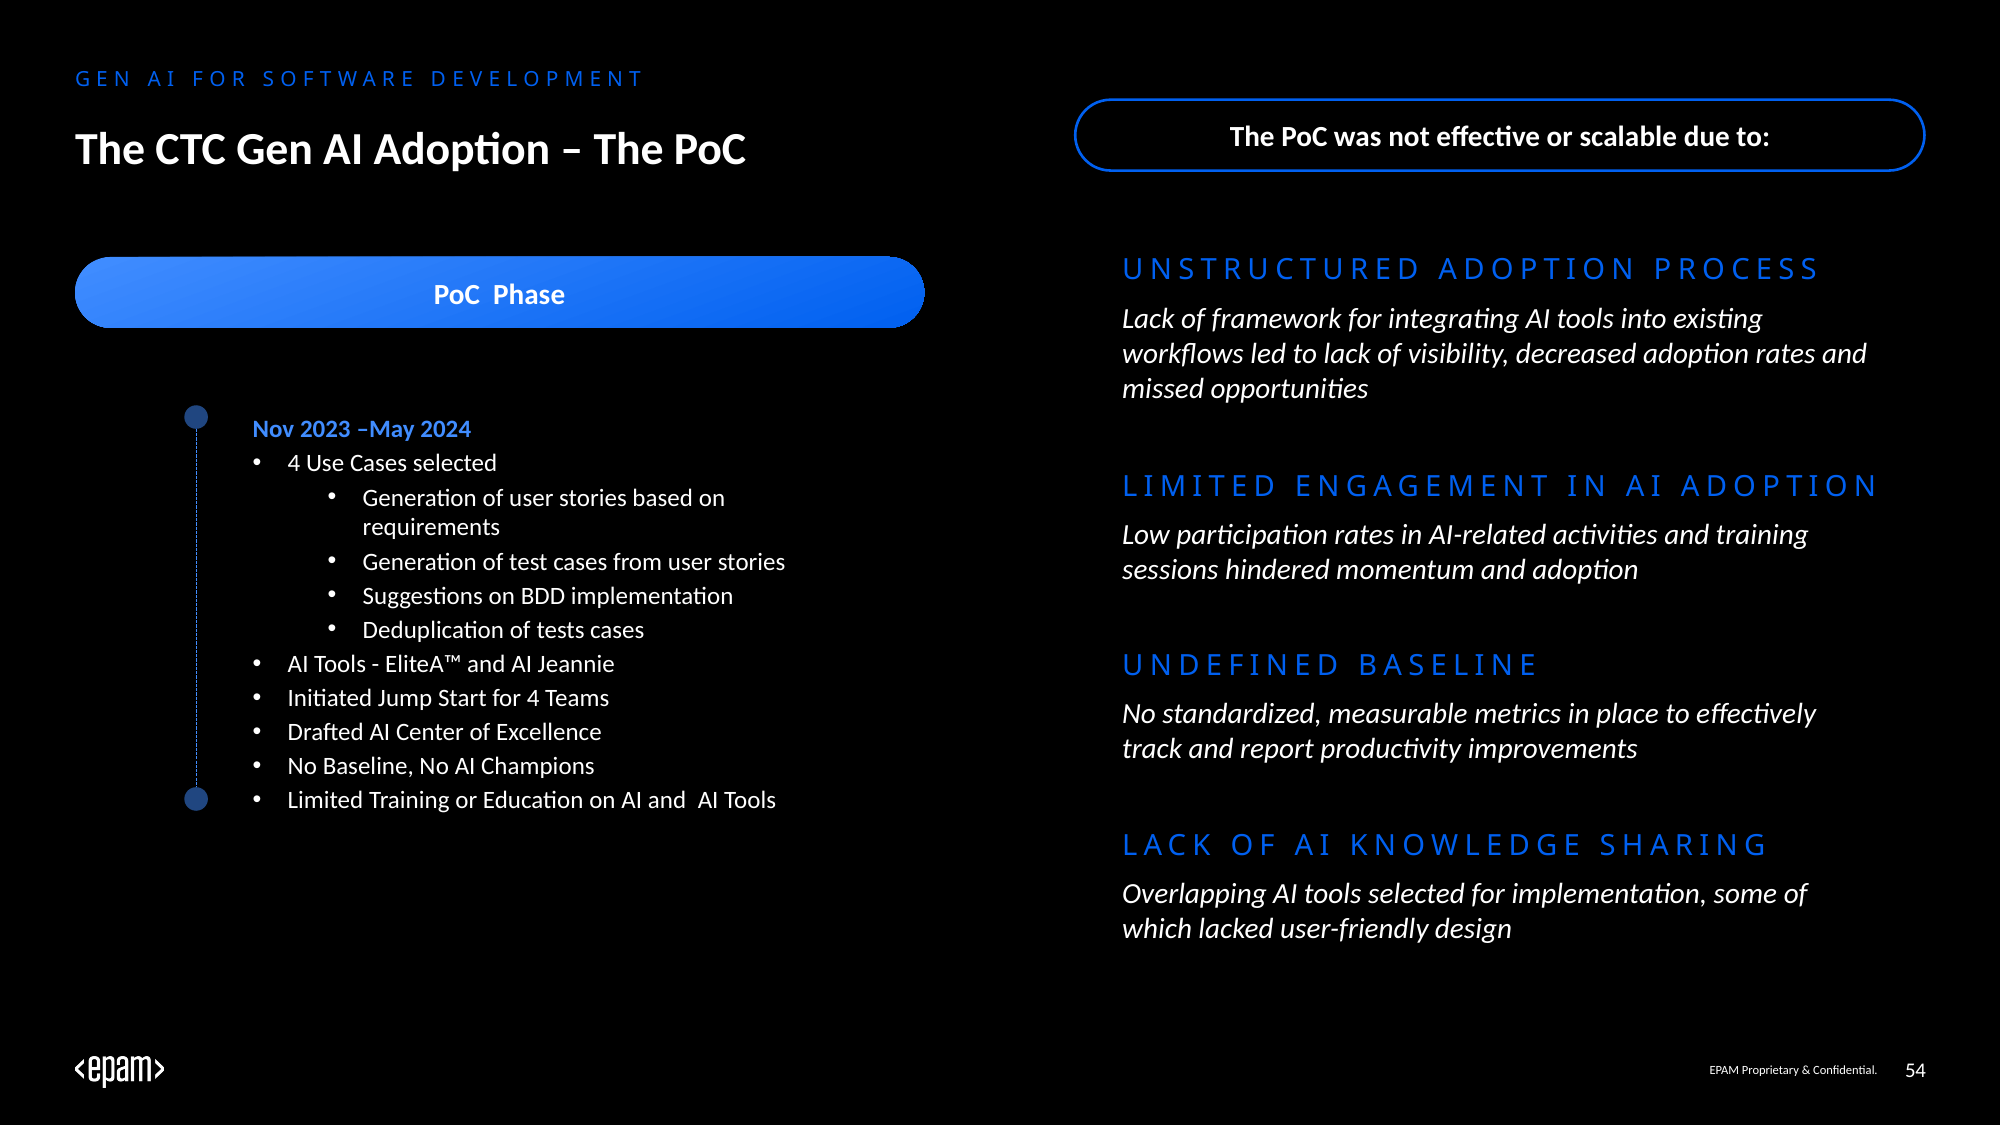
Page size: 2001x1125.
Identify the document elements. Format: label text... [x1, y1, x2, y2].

list Gen AI for SOFTWARE DEVELOPMENT [75, 62, 668, 100]
text_box Low participation rates in AI-related activities and training sessions hindered momentum and adoption [1121, 514, 1878, 586]
text_box PoC Phase [75, 256, 925, 328]
text_box [184, 405, 208, 429]
text_box Overlapping AI tools selected for implementation, some of which lacked user-friendly design [1121, 874, 1878, 945]
text_box The PoC was not effective or scalable due to: [1075, 99, 1925, 171]
text_box Unstructured adoption process [1121, 250, 1878, 286]
text_box Undefined baseline [1121, 646, 1878, 682]
text_box Lack of AI knowledge sharing [1121, 826, 1878, 862]
text_box [184, 787, 208, 811]
text_box No standardized, measurable metrics in place to effectively track and report productivity improvements [1121, 694, 1878, 766]
title The CTC Gen AI Adoption – The PoC [75, 118, 1925, 194]
picture [75, 1056, 164, 1088]
text_box Lack of framework for integrating AI tools into existing workflows led to lack of visibility, decreased adoption rates and missed opportunities [1121, 298, 1878, 406]
text_box Nov 2023 –May 2024 4 Use Cases selected Generation of user stories based on requirements Generation of test cases from user stories Suggestions on BDD implementation Deduplication of tests cases AI Tools - EliteA™ and AI Jeannie Initiated Jump Start for 4 Teams Drafted AI Center of Excellence No Baseline, No AI Champions Limited Training or Education on AI and AI Tools [252, 390, 820, 827]
text_box Limited engagement in ai adoption [1121, 466, 1878, 502]
